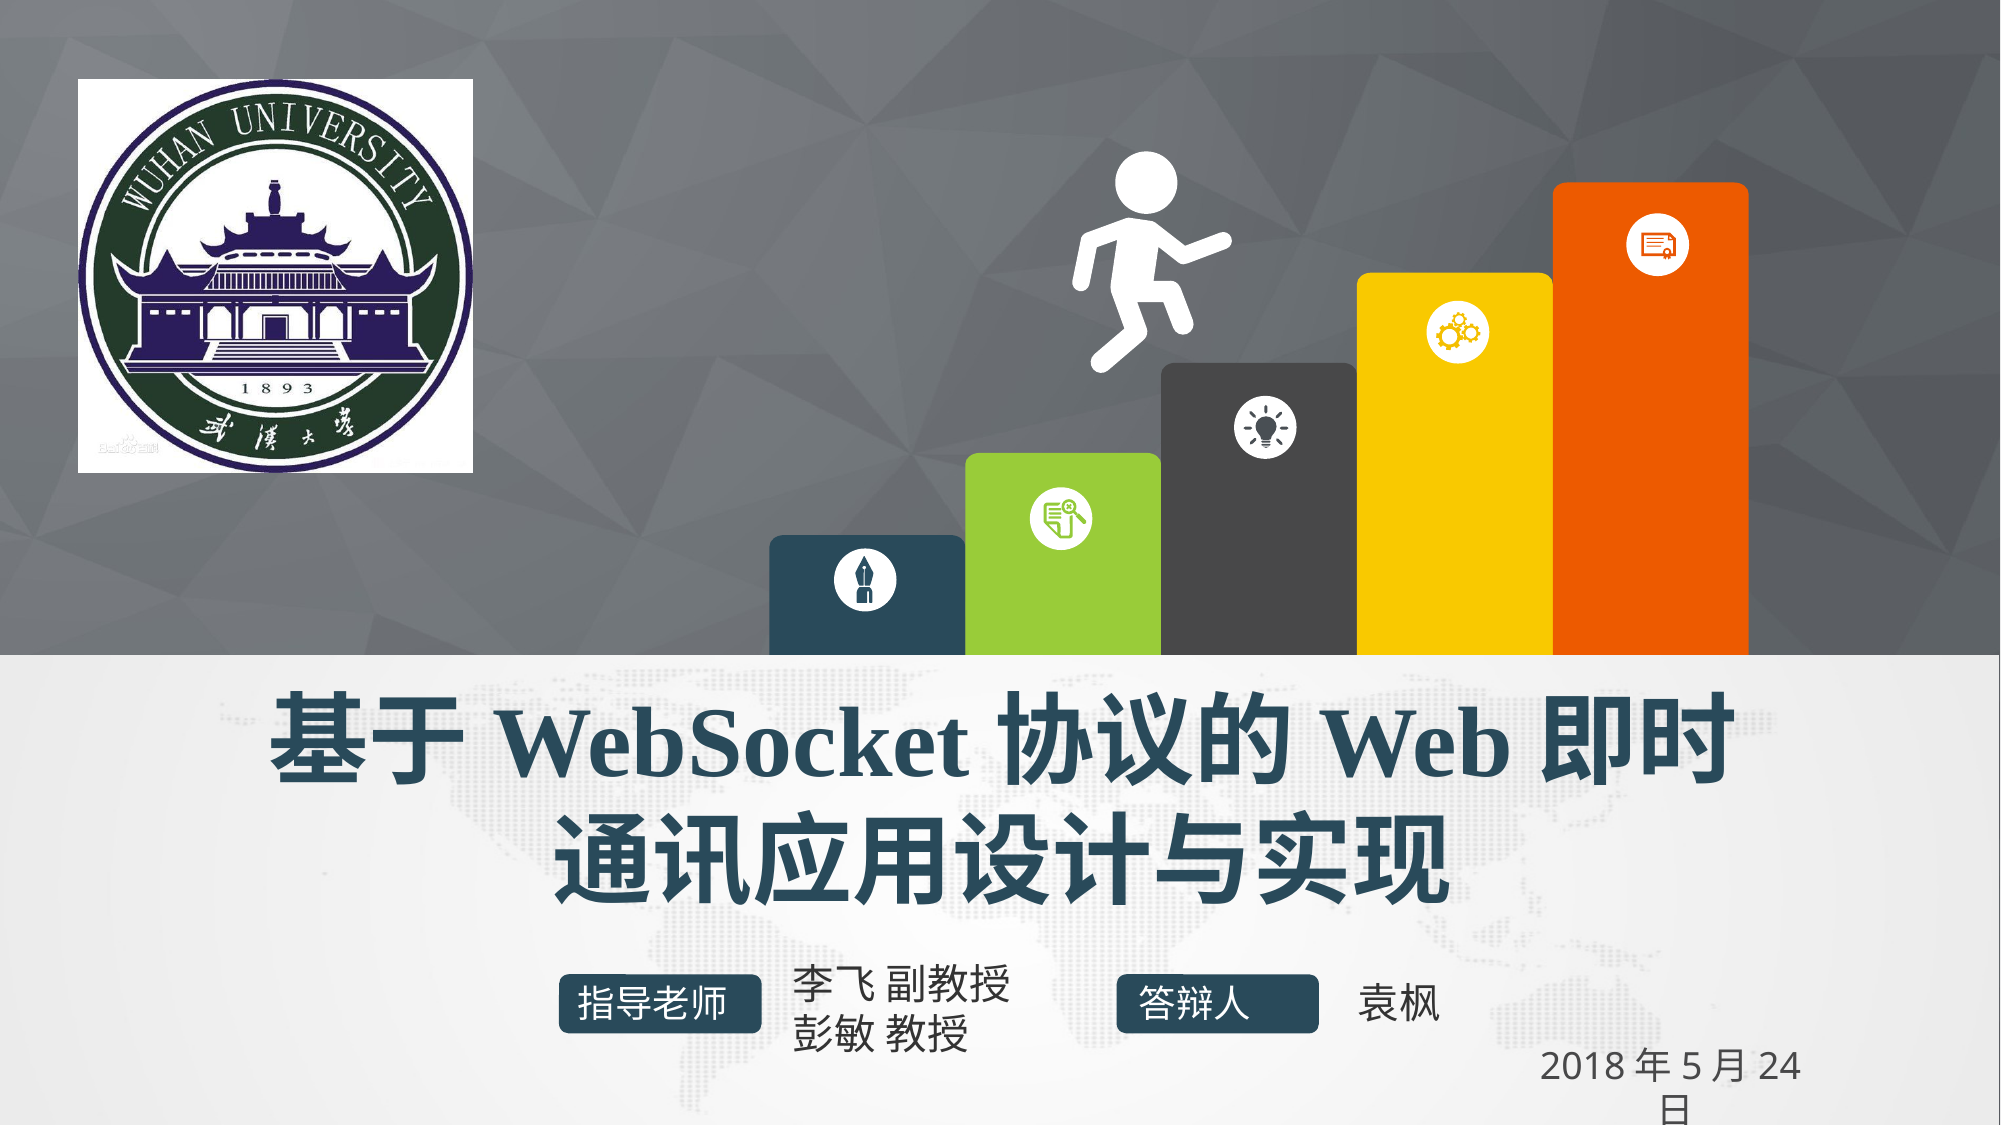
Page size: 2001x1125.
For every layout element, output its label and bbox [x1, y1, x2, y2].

text_box [1356, 272, 1552, 655]
text_box [1426, 300, 1490, 364]
text_box [1552, 182, 1749, 655]
text_box [769, 535, 965, 655]
text_box [1072, 217, 1232, 373]
text_box [1626, 213, 1690, 277]
text_box [1029, 486, 1093, 551]
text_box [965, 452, 1161, 655]
text_box [1233, 395, 1297, 460]
text_box [1115, 151, 1178, 214]
text_box [833, 548, 897, 612]
text_box [1161, 362, 1356, 655]
picture [0, 0, 2001, 1125]
